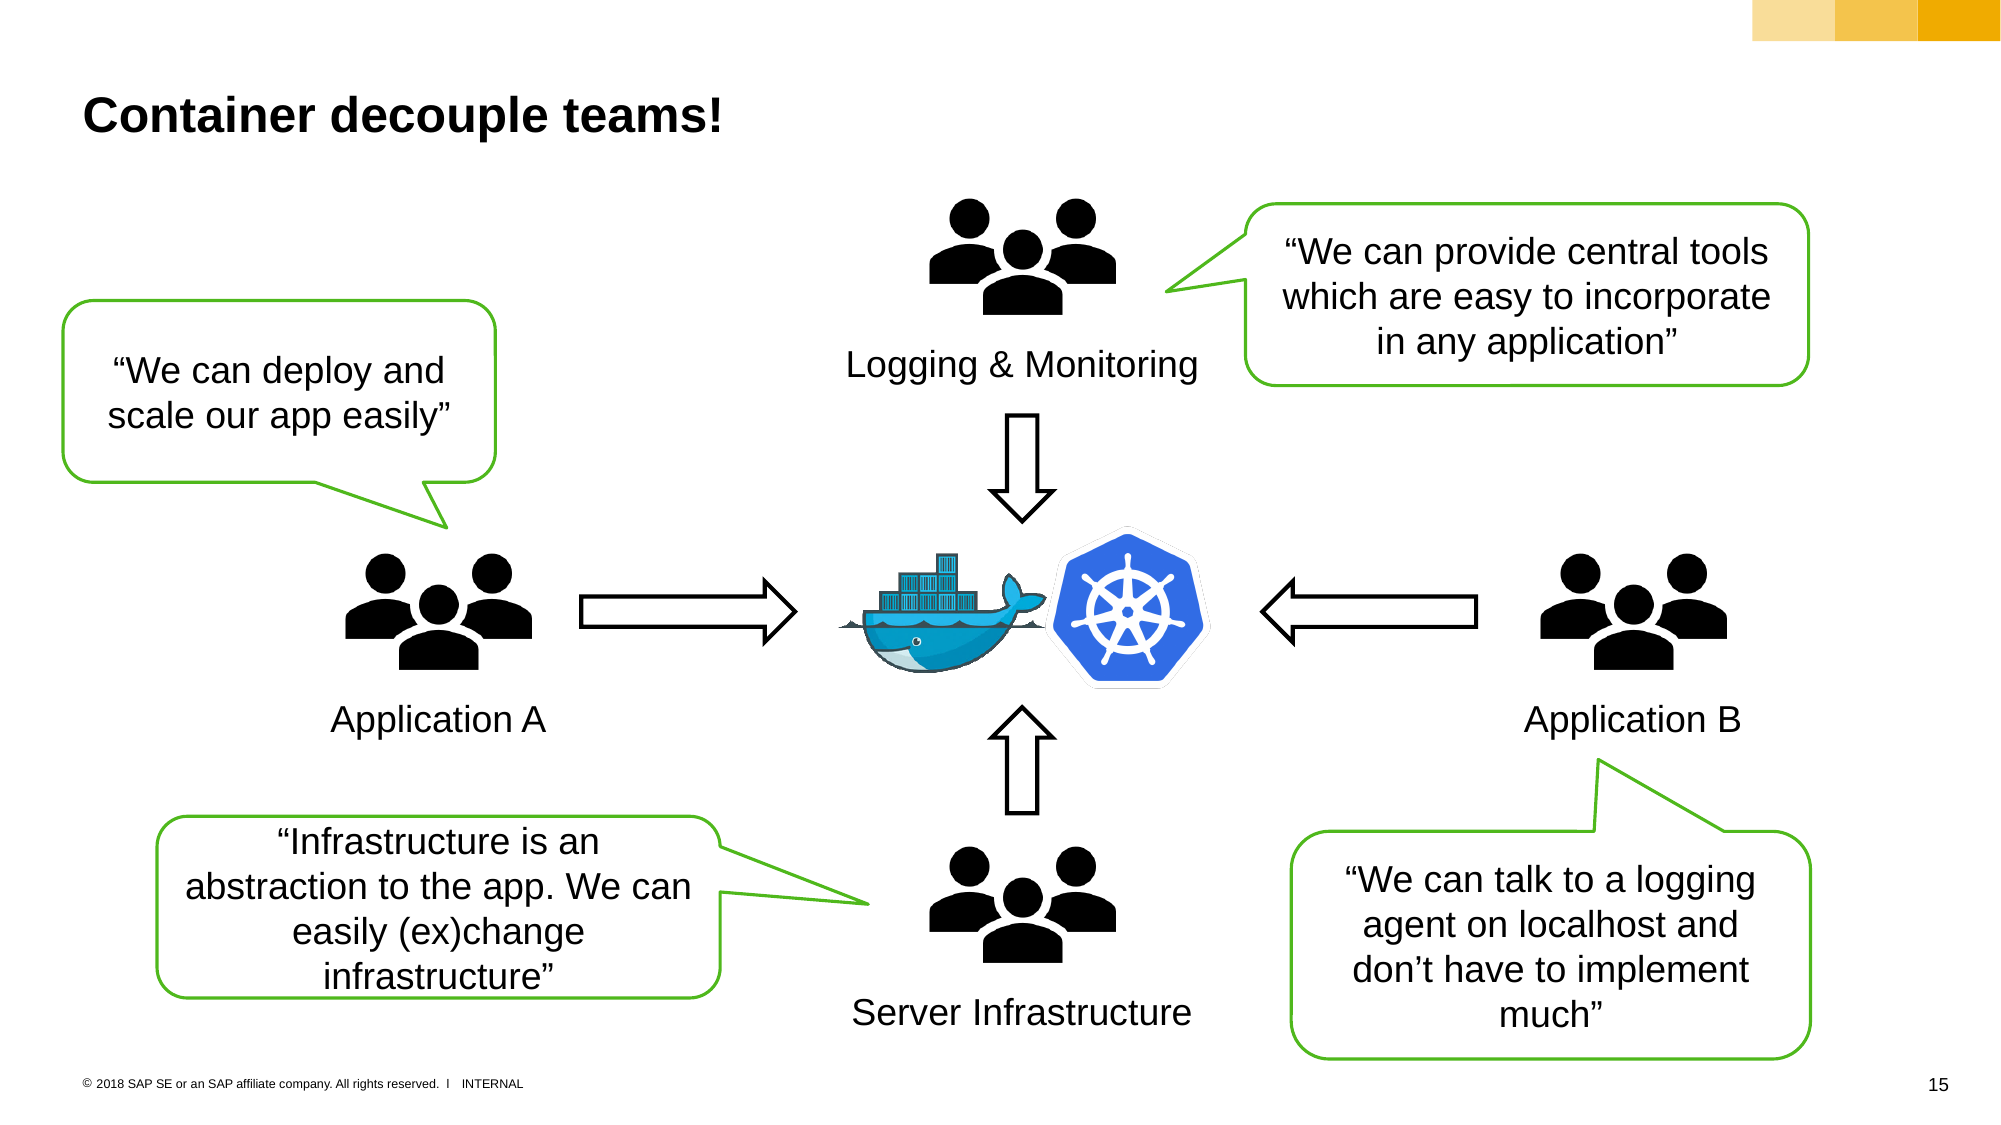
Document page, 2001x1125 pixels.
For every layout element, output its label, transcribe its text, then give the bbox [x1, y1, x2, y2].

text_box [818, 150, 1226, 386]
text_box “We can deploy and scale our app easily” [61, 298, 497, 504]
title Container decouple teams! [82, 82, 1918, 144]
text_box [622, 581, 796, 642]
text_box [991, 415, 1053, 522]
text_box [991, 707, 1053, 797]
text_box “Infrastructure is an abstraction to the app. We can easily (ex)change infrastructure” [155, 814, 838, 1000]
text_box [1262, 581, 1449, 642]
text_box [1455, 505, 1811, 741]
text_box “We can provide central tools which are easy to incorporate in any application” [1231, 202, 1811, 388]
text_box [260, 505, 617, 741]
picture [831, 524, 1212, 691]
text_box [844, 798, 1200, 1035]
text_box “We can talk to a logging agent on localhost and don’t have to implement much” [1289, 758, 1813, 1061]
